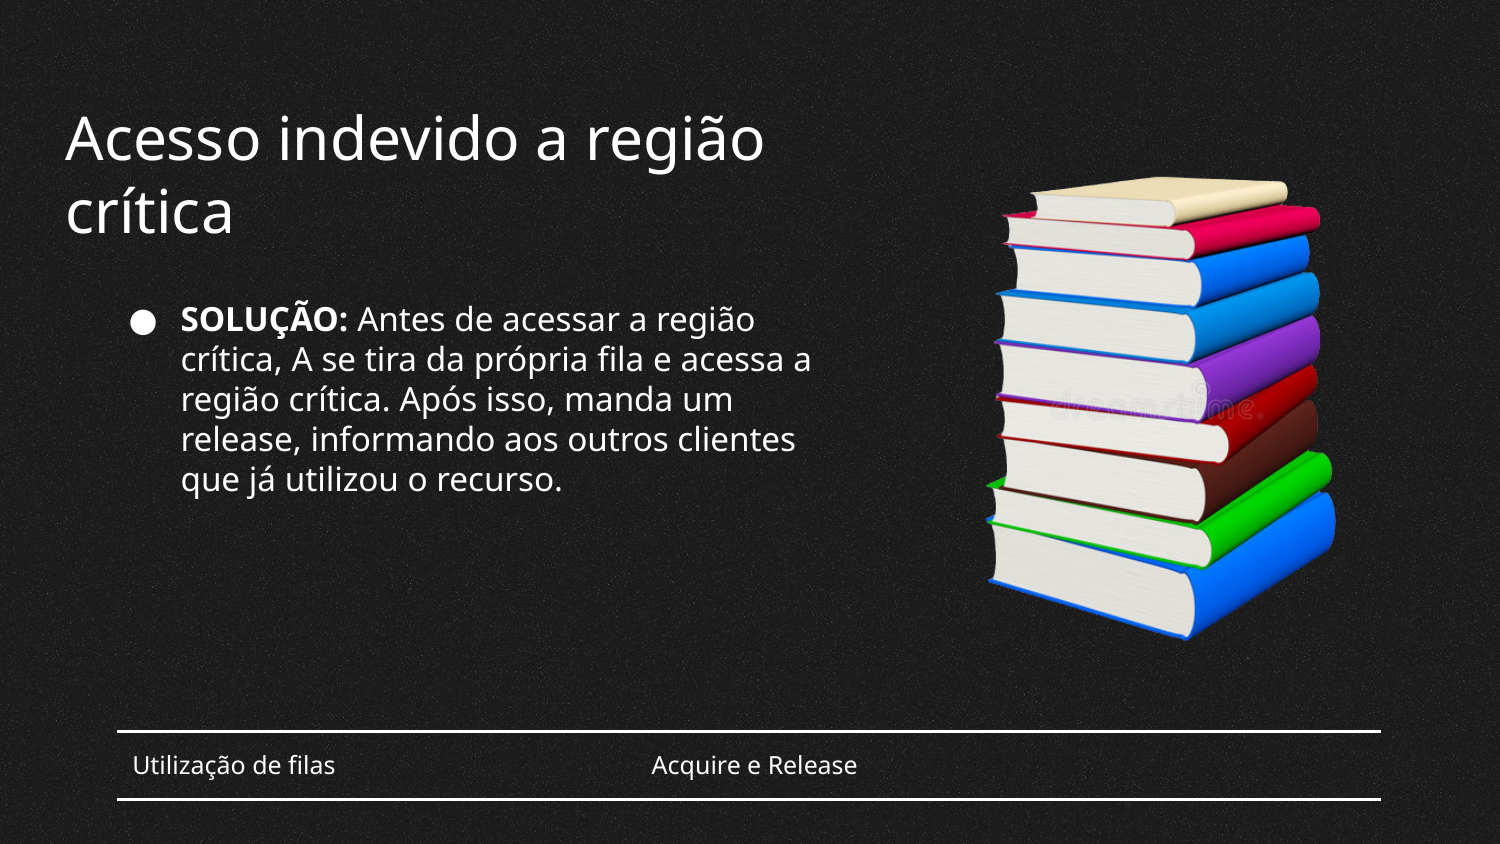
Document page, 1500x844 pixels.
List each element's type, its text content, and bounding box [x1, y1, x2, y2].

subtitle SOLUÇÃO: Antes de acessar a região crítica, A se tira da própria fila e acessa a região crítica. Após isso, manda um release, informando aos outros clientes que já utilizou o recurso. [90, 283, 847, 791]
picture [0, 0, 1500, 844]
subtitle Acquire e Release [636, 739, 937, 791]
title Acesso indevido a região crítica [50, 85, 924, 224]
subtitle Utilização de filas [117, 739, 485, 791]
